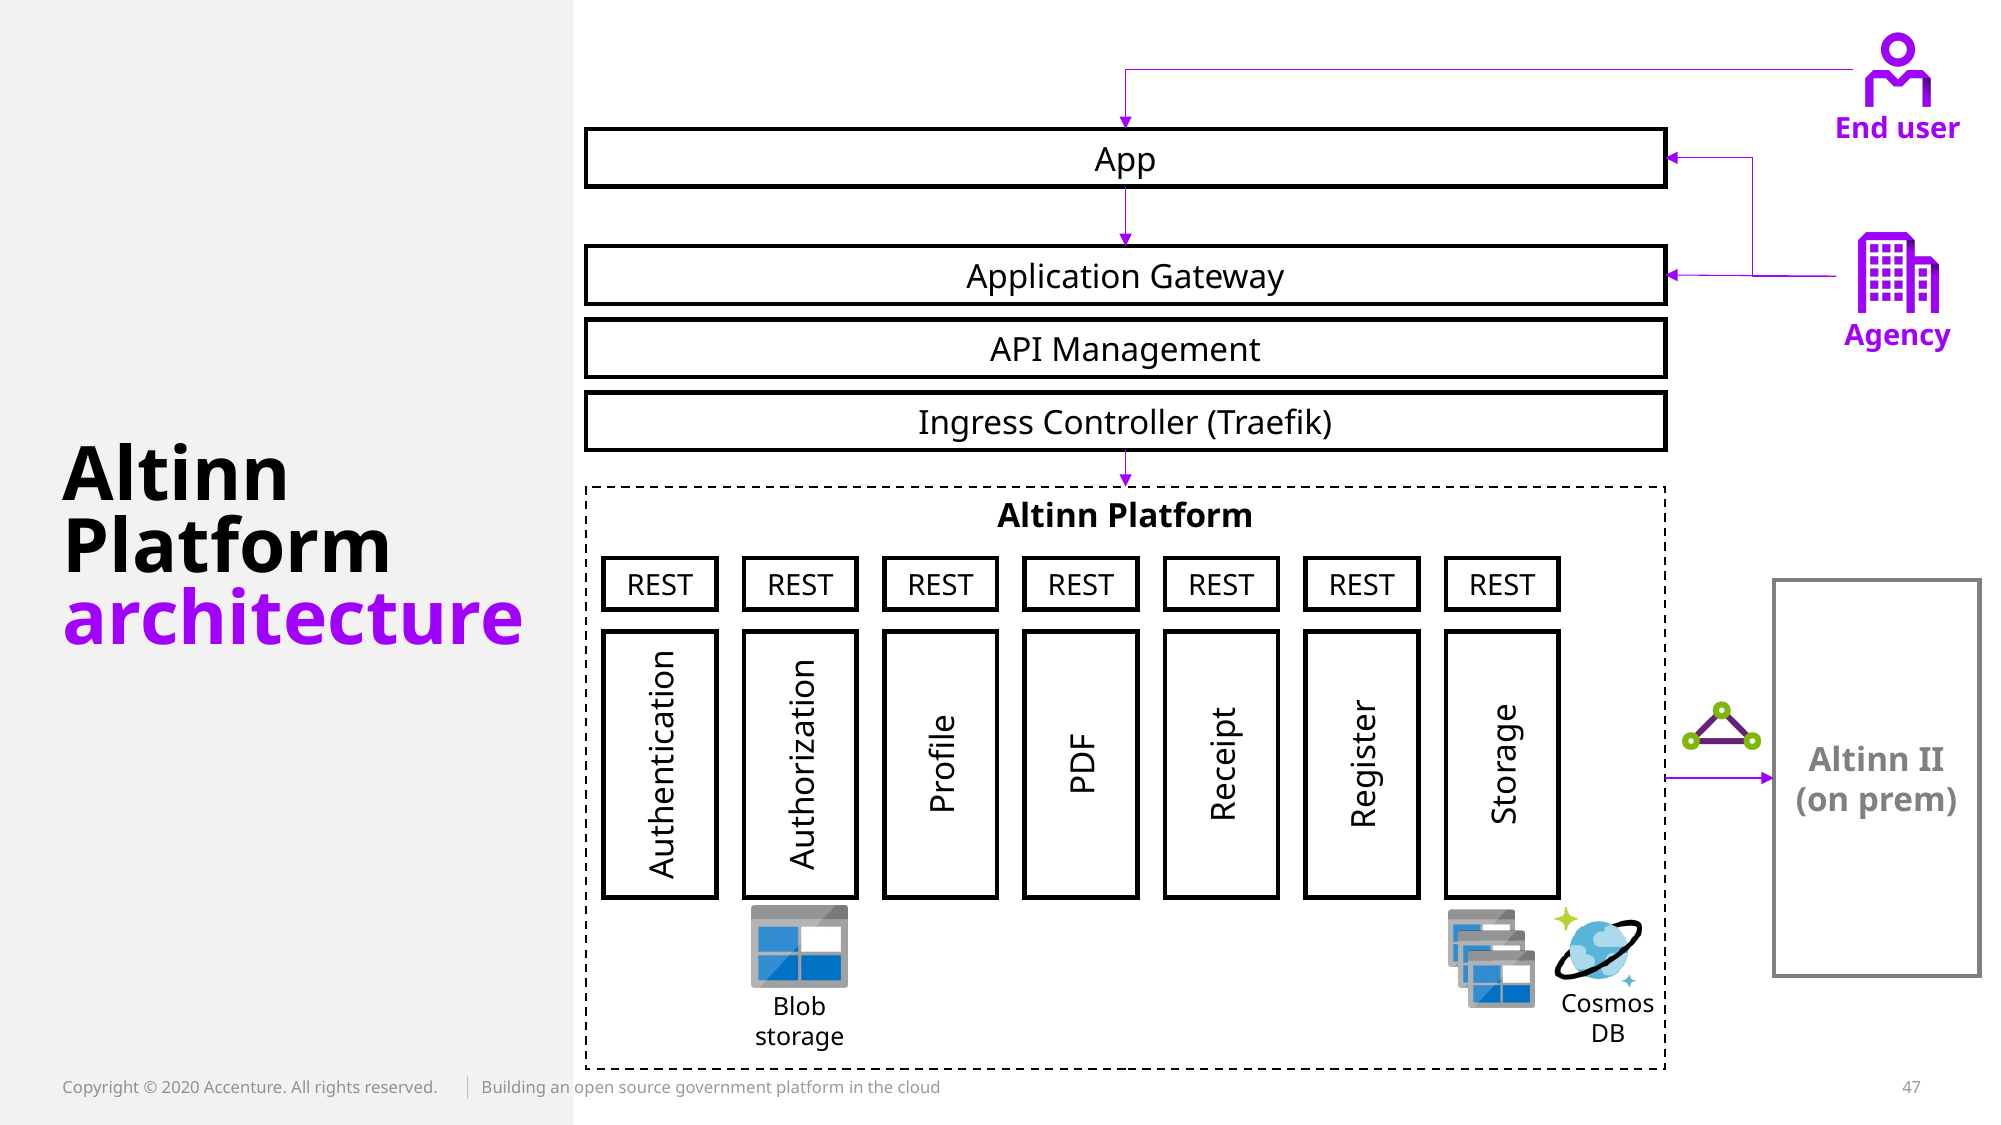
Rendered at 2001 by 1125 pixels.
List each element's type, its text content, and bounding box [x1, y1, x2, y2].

text_box Ingress Controller (Traefik) [585, 391, 1666, 451]
text_box PDF [1024, 631, 1139, 898]
text_box Blob storage [725, 994, 875, 1047]
text_box Copyright © 2020 Accenture. All rights reserved. [62, 1069, 986, 1104]
text_box REST [743, 557, 858, 610]
text_box Altinn II (on prem) [1773, 579, 1980, 977]
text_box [1665, 157, 1837, 274]
text_box Application Gateway [585, 245, 1666, 305]
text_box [1125, 69, 1854, 129]
text_box Altinn Platform [585, 486, 1666, 1070]
picture [1853, 25, 1943, 115]
text_box REST [602, 557, 717, 610]
picture [1854, 228, 1943, 317]
text_box App [585, 128, 1666, 188]
text_box Authentication [602, 631, 717, 898]
text_box Register [1304, 631, 1419, 898]
text_box Profile [883, 631, 998, 898]
text_box REST [1164, 557, 1279, 610]
text_box End user [1795, 109, 2000, 152]
text_box Cosmos DB [1533, 990, 1683, 1044]
text_box API Management [585, 318, 1666, 378]
text_box [0, 0, 575, 1125]
text_box REST [1024, 557, 1139, 610]
picture [751, 897, 848, 994]
text_box Altinn Platform architecture [62, 435, 566, 654]
text_box Receipt [1164, 631, 1279, 898]
text_box REST [883, 557, 998, 610]
text_box Authorization [743, 631, 858, 898]
picture [1554, 907, 1642, 987]
text_box REST [1445, 557, 1560, 610]
text_box Storage [1445, 631, 1560, 898]
slide_number 47 [1887, 1069, 1951, 1104]
picture [1681, 686, 1761, 765]
picture [1448, 904, 1535, 1012]
text_box Agency [1795, 315, 2000, 359]
text_box REST [1304, 557, 1419, 610]
